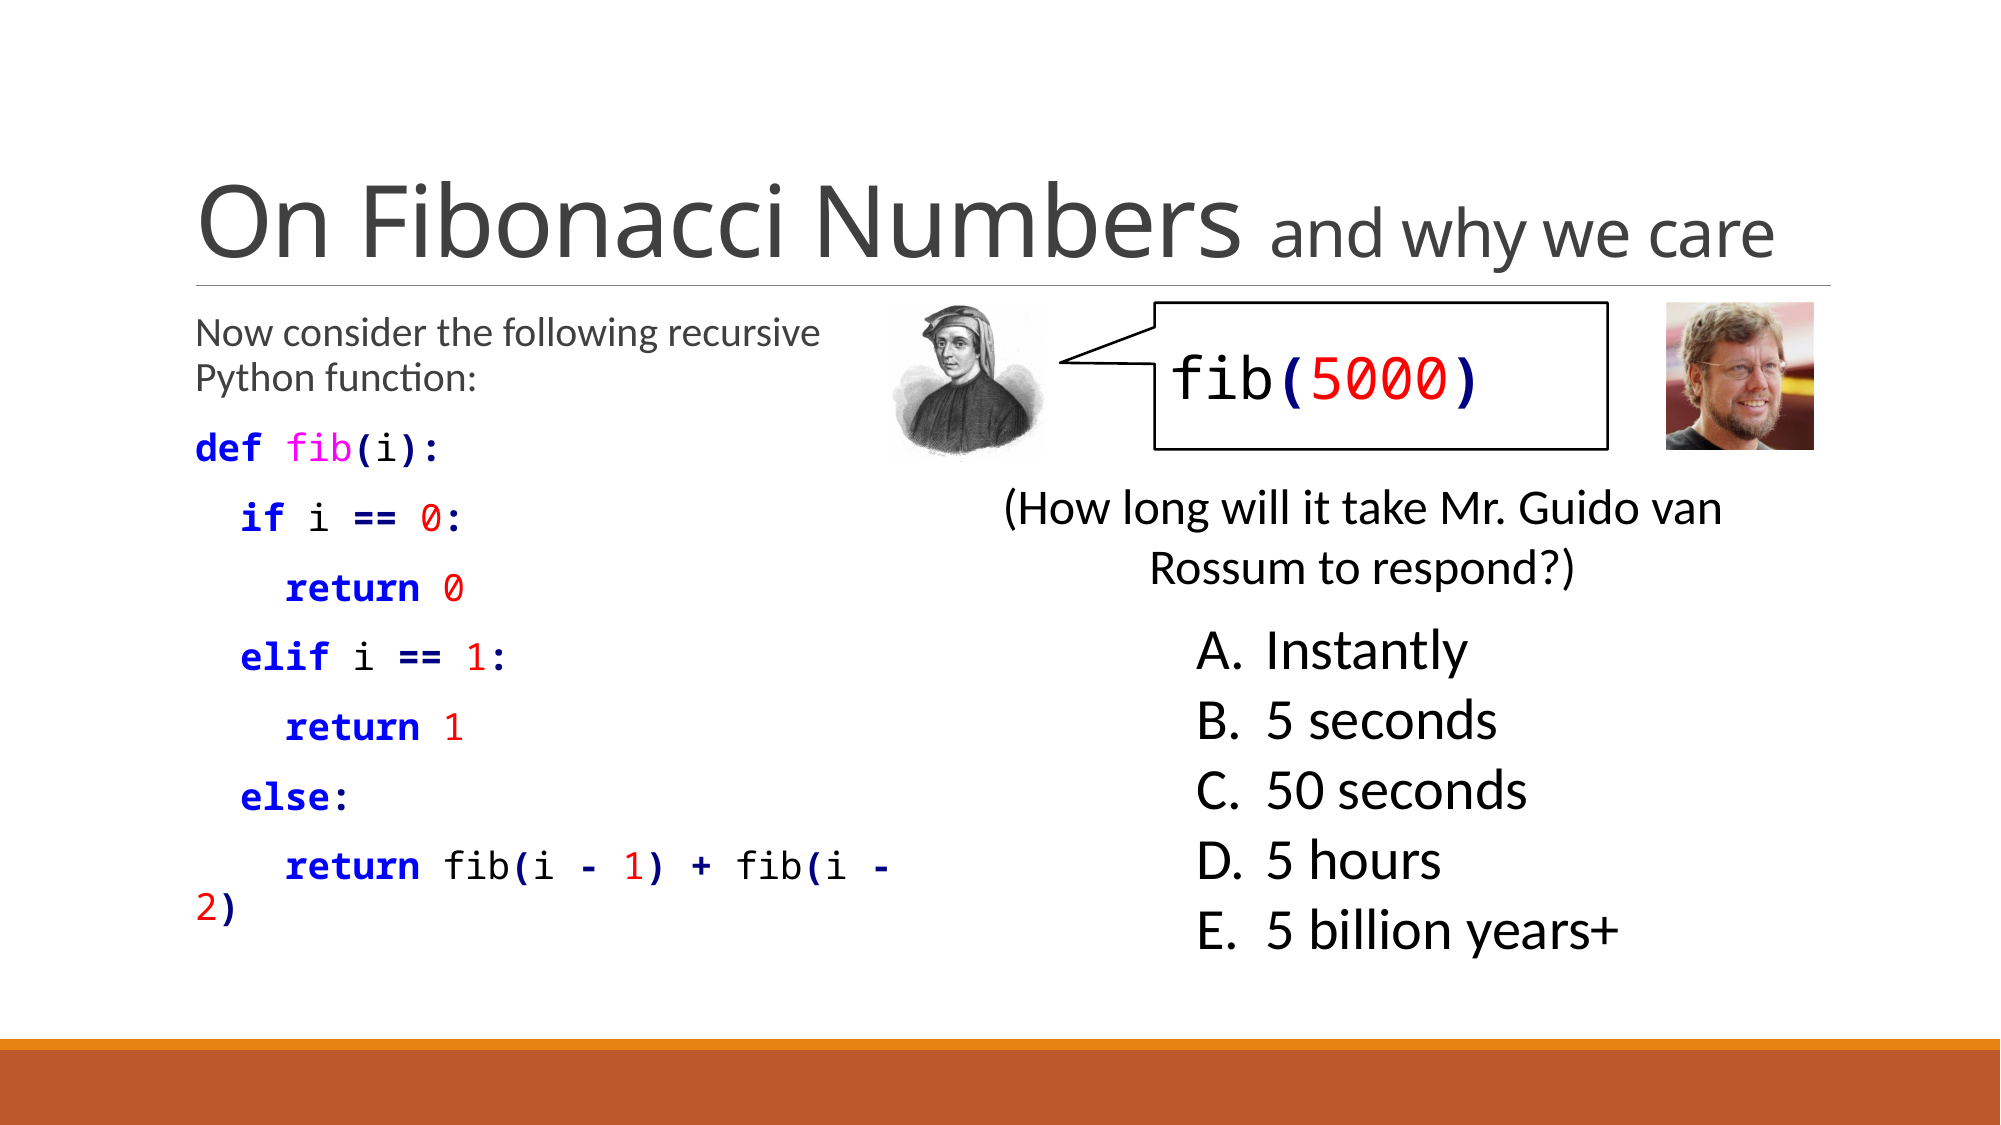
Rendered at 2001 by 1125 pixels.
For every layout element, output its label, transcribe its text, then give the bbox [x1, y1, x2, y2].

text_box fib(5000) [1058, 301, 1609, 451]
title On Fibonacci Numbers and why we care [180, 47, 1830, 285]
text_box Instantly 5 seconds 50 seconds 5 hours 5 billion years+ [1181, 603, 1677, 969]
text_box (How long will it take Mr. Guido van Rossum to respond?) [975, 467, 1751, 602]
list Now consider the following recursive Python function: def fib(i): if i == 0: return 0 elif i == 1: return 1 else: return fib(i - 1) + fib(i - 2) [180, 302, 908, 963]
picture [886, 302, 1047, 462]
picture [1665, 302, 1814, 450]
